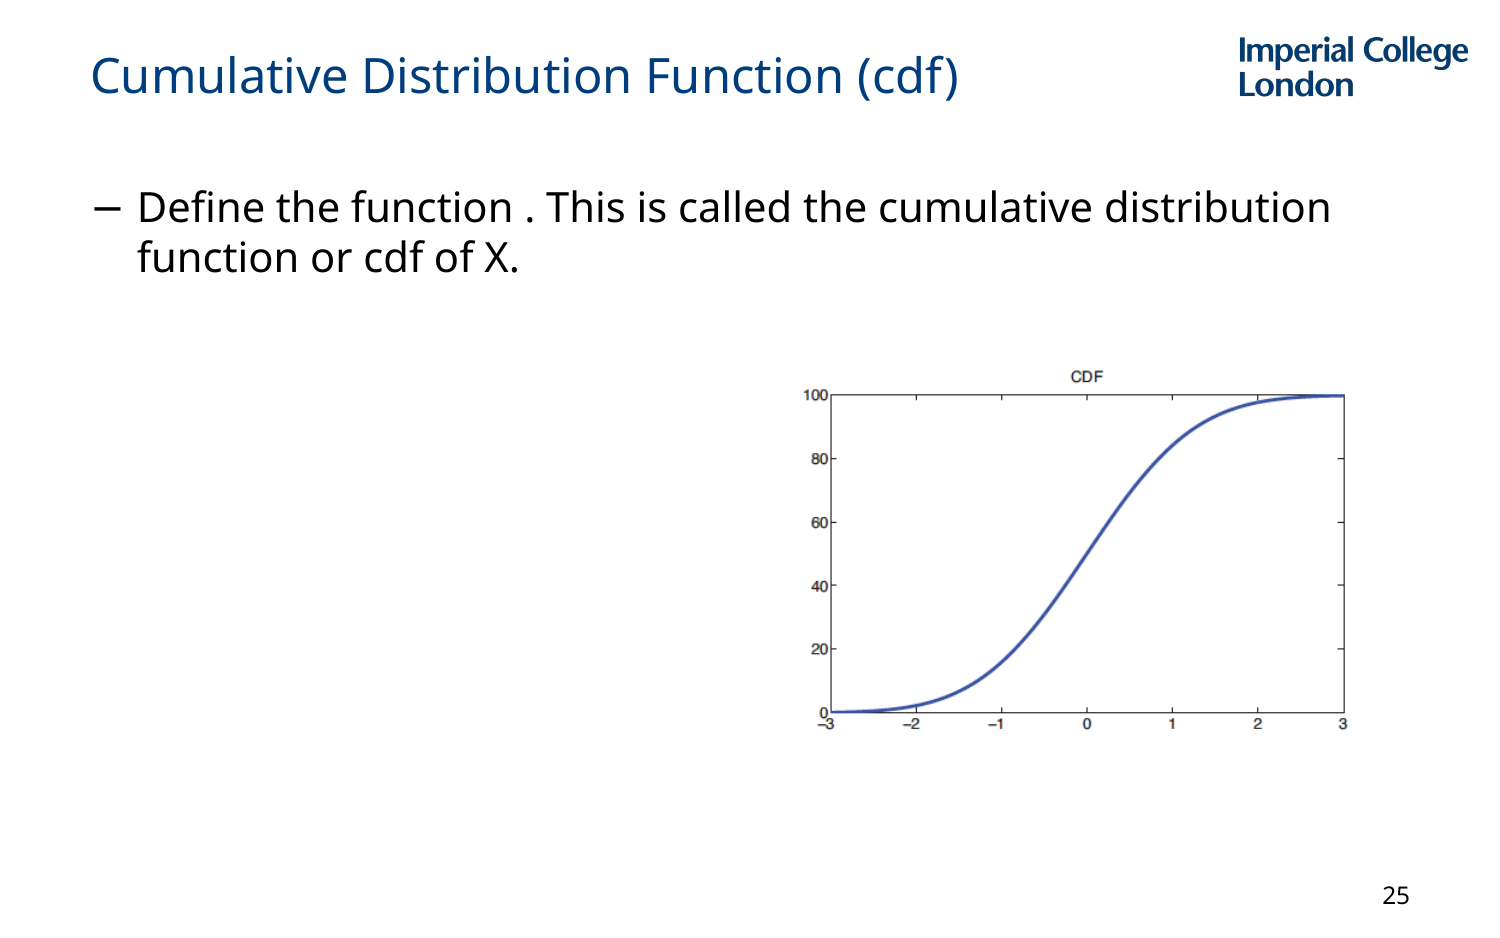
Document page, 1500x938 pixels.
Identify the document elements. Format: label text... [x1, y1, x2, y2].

picture [1425, 18, 1486, 114]
picture [782, 354, 1368, 770]
title Cumulative Distribution Function (cdf) [75, 0, 1425, 153]
slide_number 25 [1074, 872, 1426, 920]
